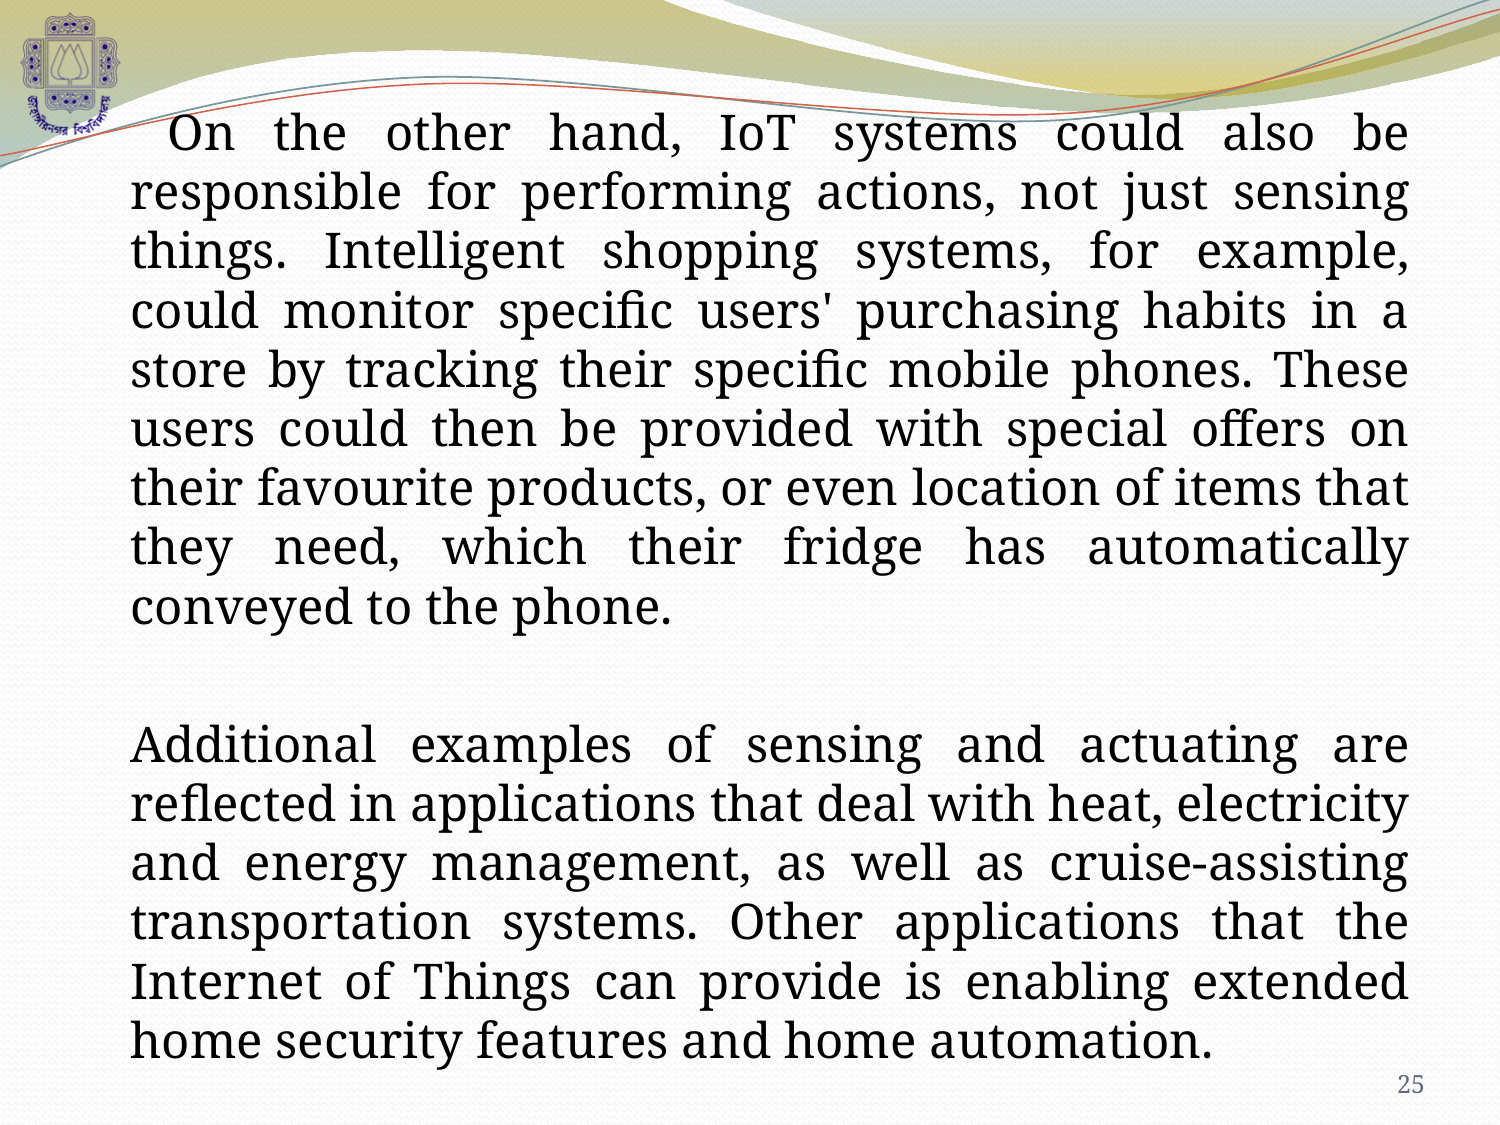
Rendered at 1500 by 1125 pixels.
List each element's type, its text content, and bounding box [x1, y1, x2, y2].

picture [20, 12, 121, 136]
slide_number 25 [1299, 1042, 1425, 1103]
list On the other hand, IoT systems could also be responsible for performing actions, not just sensing things. Intelligent shopping systems, for example, could monitor specific users' purchasing habits in a store by tracking their specific mobile phones. These users could then be provided with special offers on their favourite products, or even location of items that they need, which their fridge has automatically conveyed to the phone. Additional examples of sensing and actuating are reflected in applications that deal with heat, electricity and energy management, as well as cruise-assisting transportation systems. Other applications that the Internet of Things can provide is enabling extended home security features and home automation. [75, 93, 1425, 1093]
